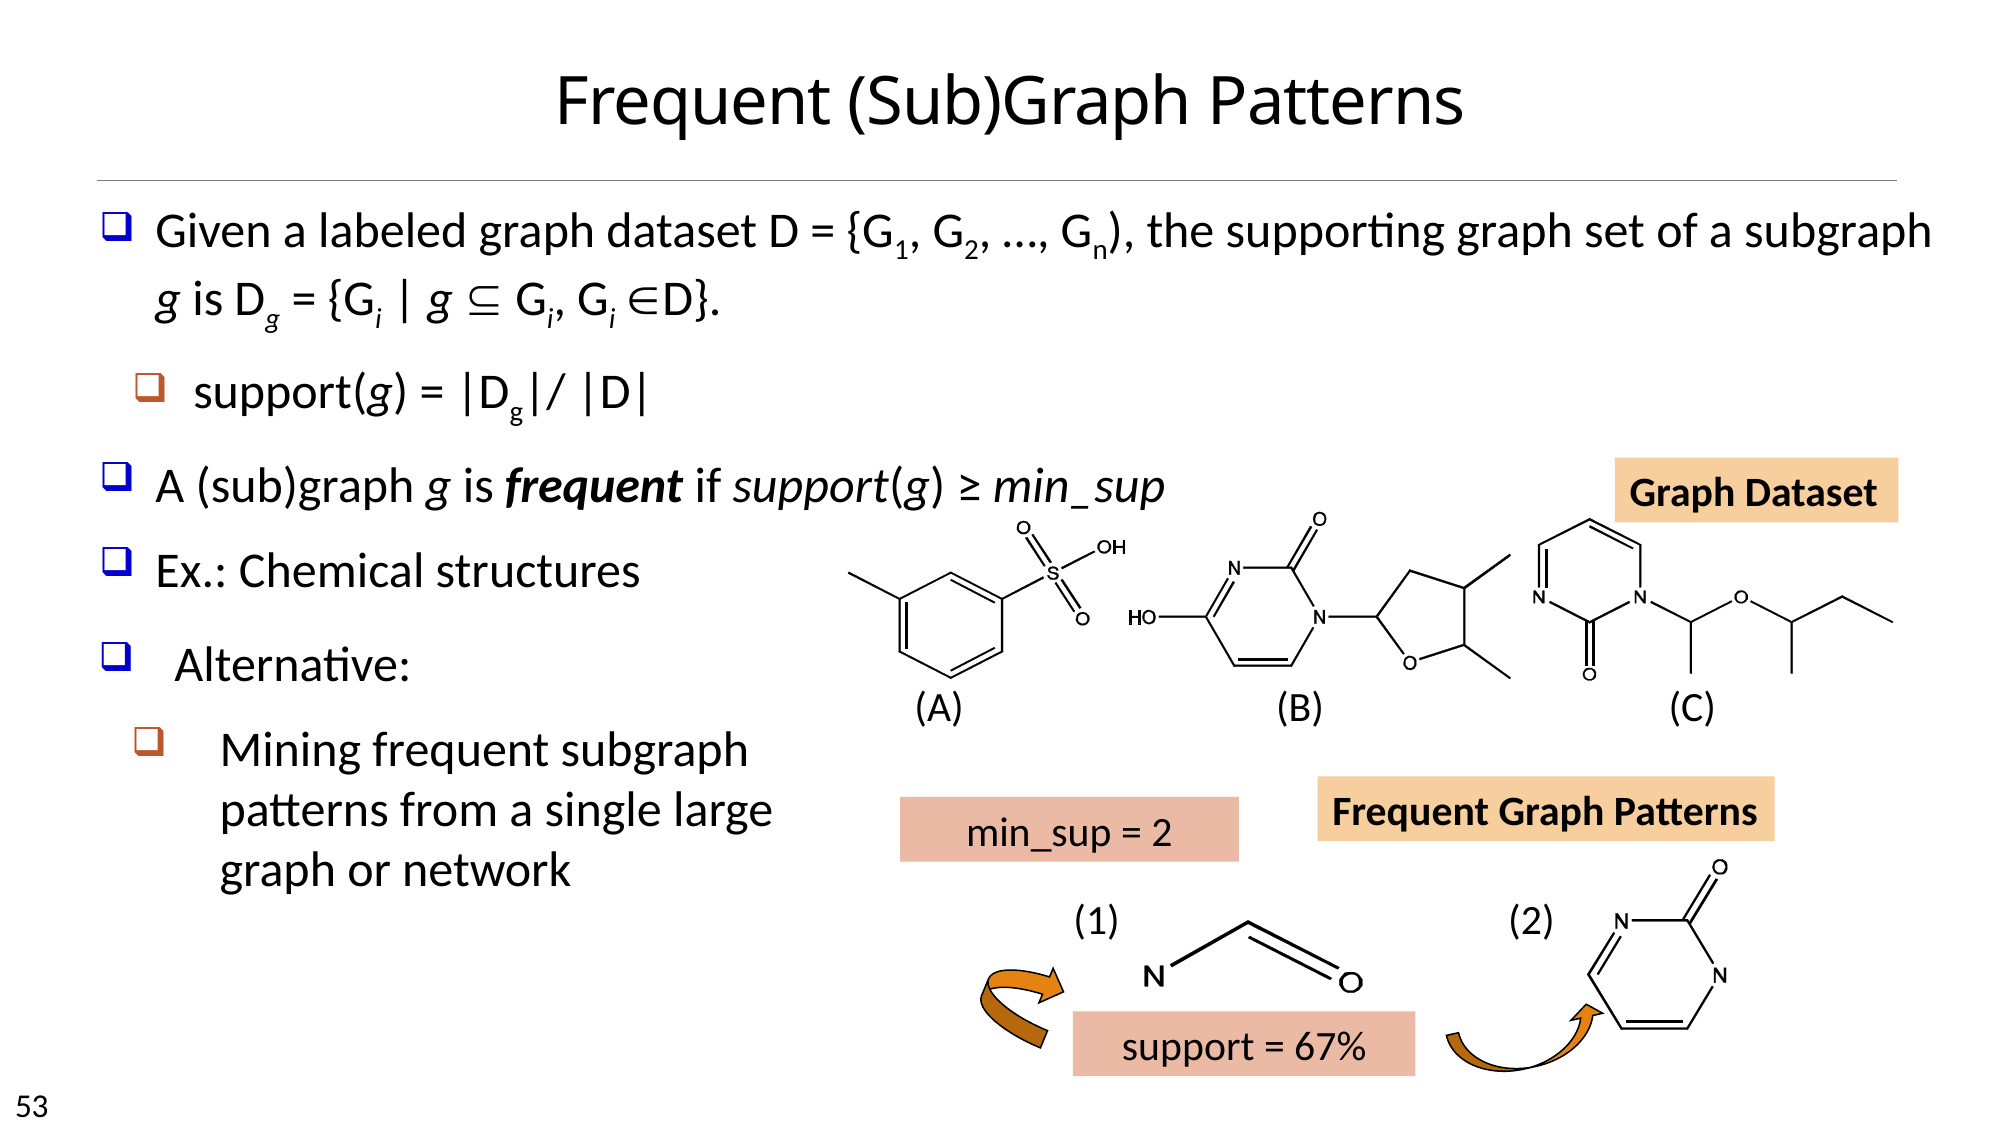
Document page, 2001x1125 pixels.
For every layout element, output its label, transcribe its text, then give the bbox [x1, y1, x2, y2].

text_box Alternative: Mining frequent subgraph patterns from a single large graph or network [83, 623, 810, 929]
text_box support = 67% [1072, 1042, 1416, 1077]
title Frequent (Sub)Graph Patterns [166, 62, 1855, 146]
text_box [843, 457, 1899, 1033]
text_box [1448, 1042, 1580, 1072]
list Given a labeled graph dataset D = {G1, G2, …, Gn), the supporting graph set of a subgraph g is Dg = {Gi | g  Gi, Gi D}. support(g) = |Dg|/ |D| A (sub)graph g is frequent if support(g) ≥ min_sup Ex.: Chemical structures [84, 189, 1967, 603]
